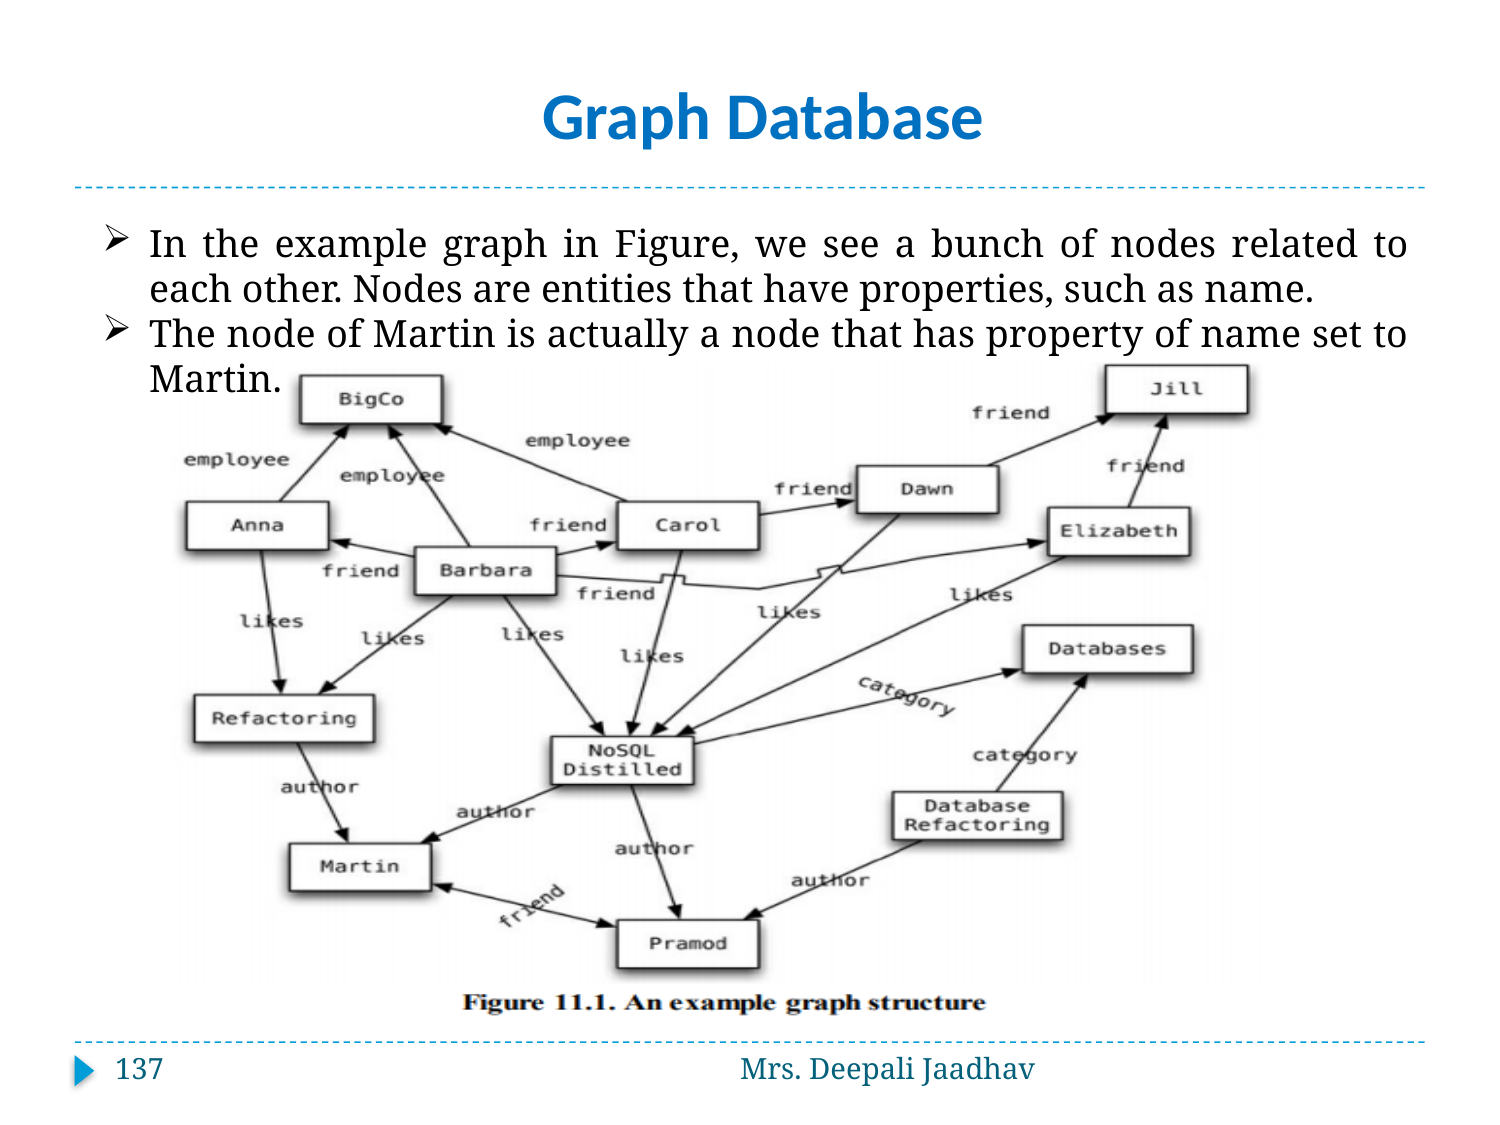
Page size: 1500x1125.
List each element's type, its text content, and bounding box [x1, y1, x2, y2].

text_box In the example graph in Figure, we see a bunch of nodes related to each other. Nodes are entities that have properties, such as name. The node of Martin is actually a node that has property of name set to Martin. [87, 212, 1425, 408]
title Graph Database [88, 46, 1439, 161]
slide_number 137 [100, 1042, 426, 1103]
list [99, 362, 1282, 1025]
footer Mrs. Deepali Jaadhav [475, 1042, 1051, 1103]
